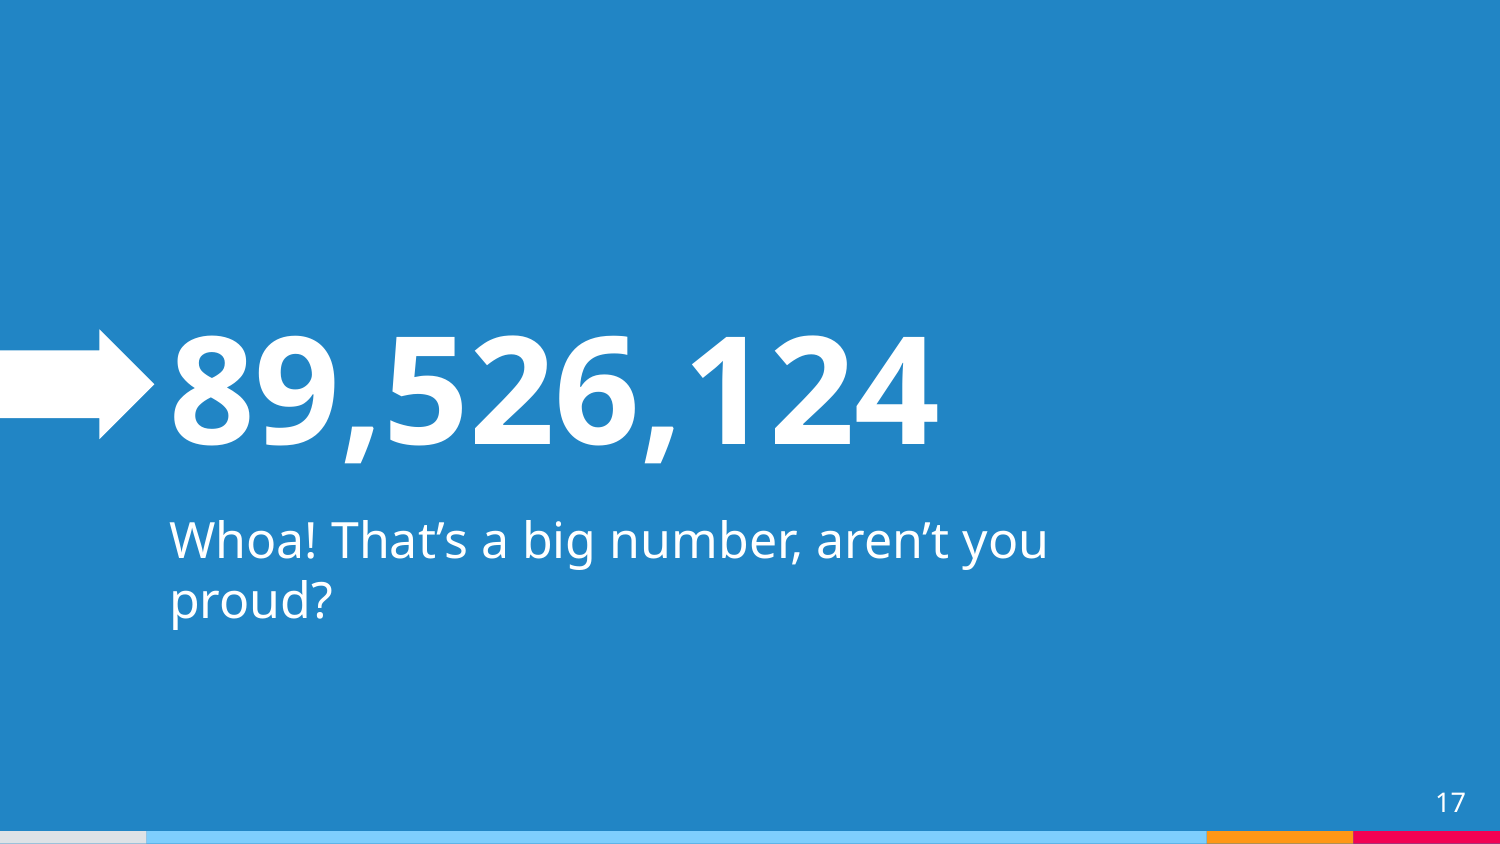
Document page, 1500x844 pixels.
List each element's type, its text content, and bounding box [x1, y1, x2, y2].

subtitle Whoa! That’s a big number, aren’t you proud? [154, 493, 1212, 623]
text_box [0, 329, 155, 440]
title 89,526,124 [154, 354, 1212, 490]
slide_number 17 [1391, 770, 1482, 822]
